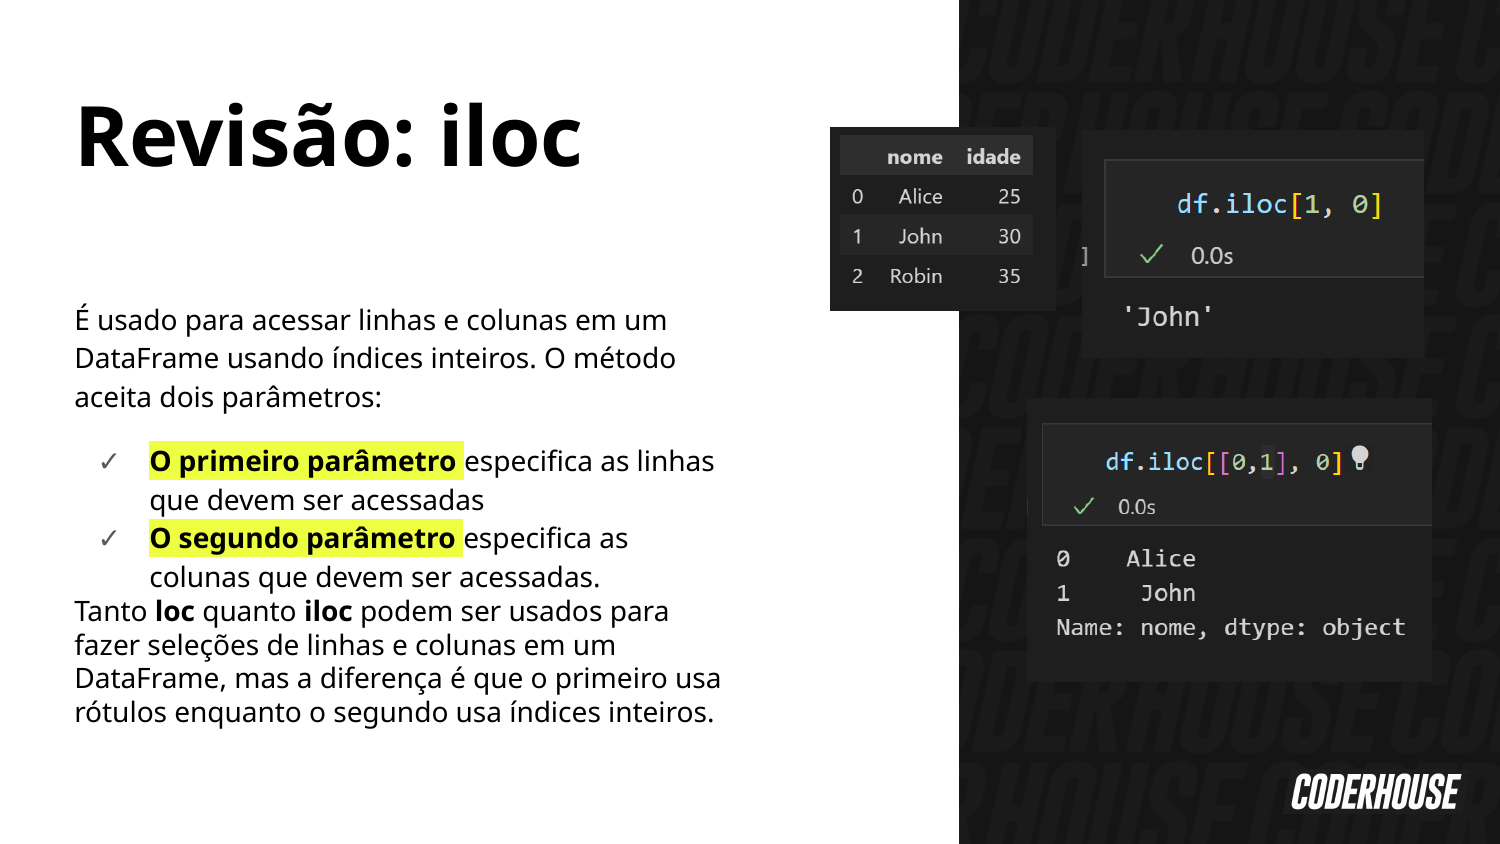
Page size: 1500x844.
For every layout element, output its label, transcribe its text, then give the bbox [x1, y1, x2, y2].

picture [830, 0, 1500, 844]
text_box É usado para acessar linhas e colunas em um DataFrame usando índices inteiros. O método aceita dois parâmetros: O primeiro parâmetro especifica as linhas que devem ser acessadas O segundo parâmetro especifica as colunas que devem ser acessadas. Tanto loc quanto iloc podem ser usados para fazer seleções de linhas e colunas em um DataFrame, mas a diferença é que o primeiro usa rótulos enquanto o segundo usa índices inteiros. [59, 282, 750, 744]
text_box Revisão: iloc [59, 79, 908, 200]
